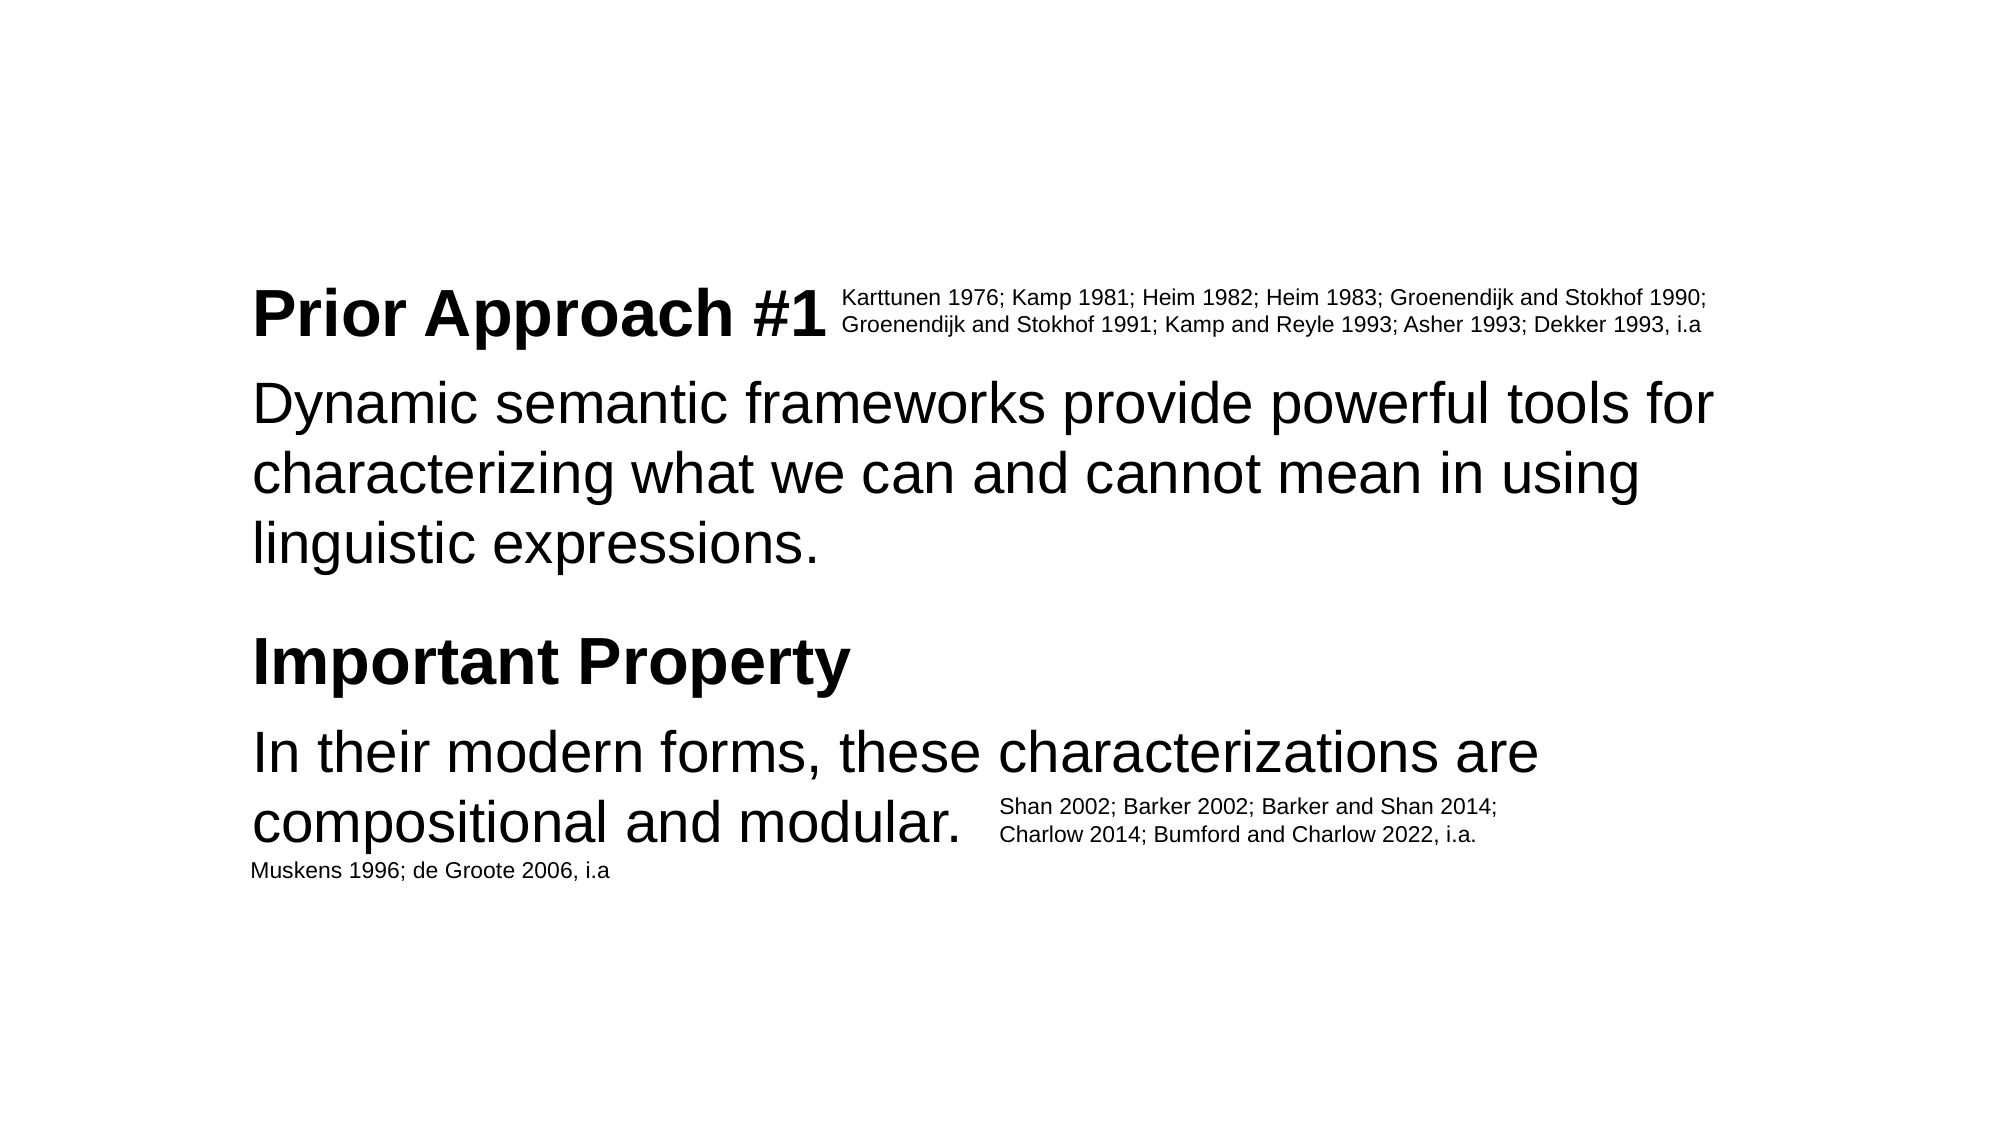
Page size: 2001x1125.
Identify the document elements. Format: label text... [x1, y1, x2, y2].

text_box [237, 261, 1763, 586]
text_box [237, 610, 1763, 863]
text_box Muskens 1996; de Groote 2006, i.a [235, 847, 657, 890]
